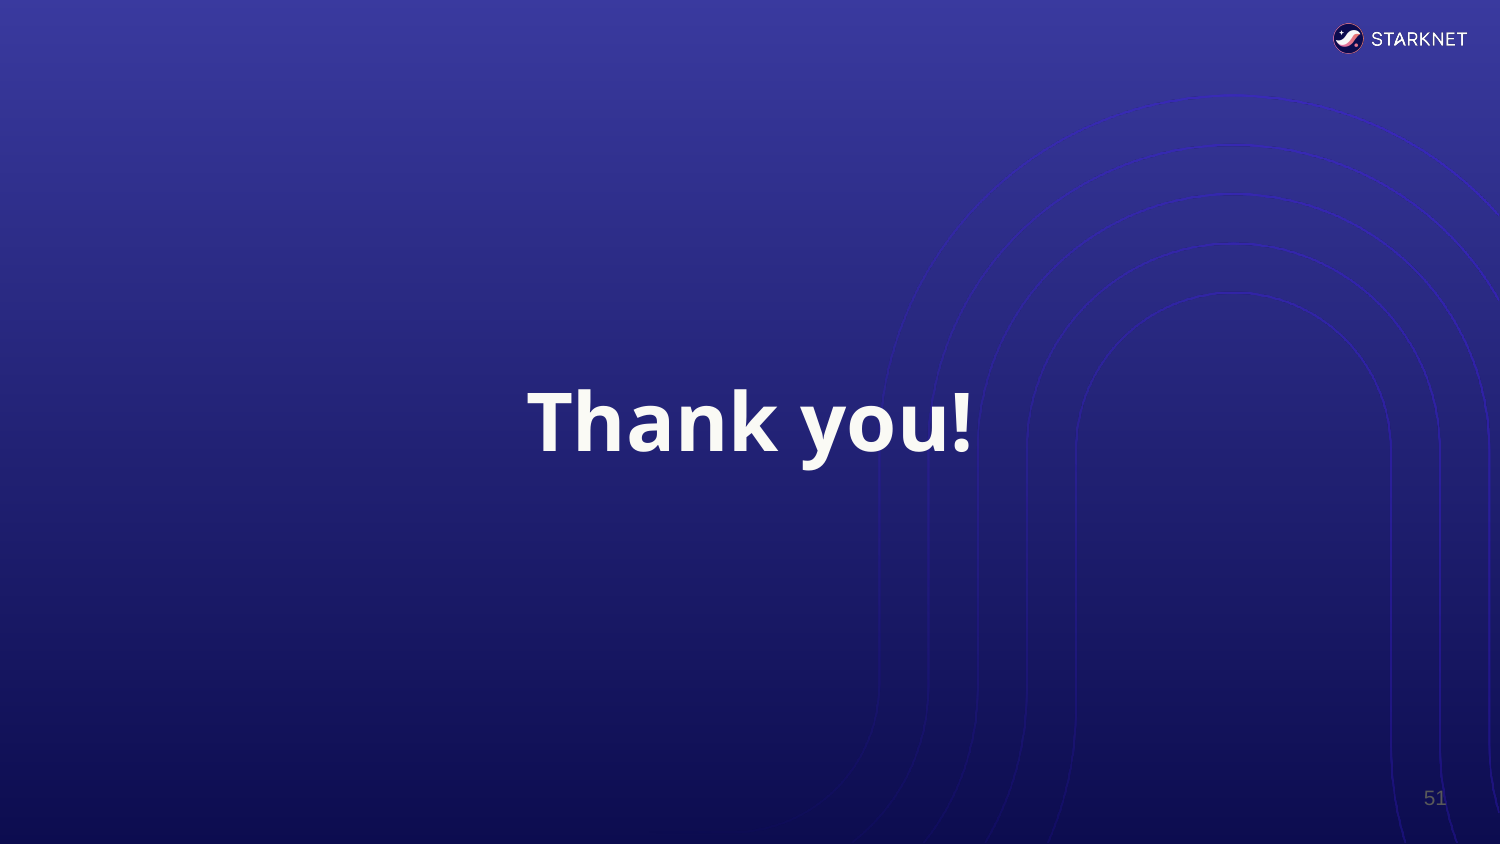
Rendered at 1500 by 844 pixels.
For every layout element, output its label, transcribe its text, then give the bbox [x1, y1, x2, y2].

picture [1333, 23, 1469, 54]
slide_number ‹#› [1371, 764, 1462, 830]
text_box Thank you! [254, 355, 1246, 489]
